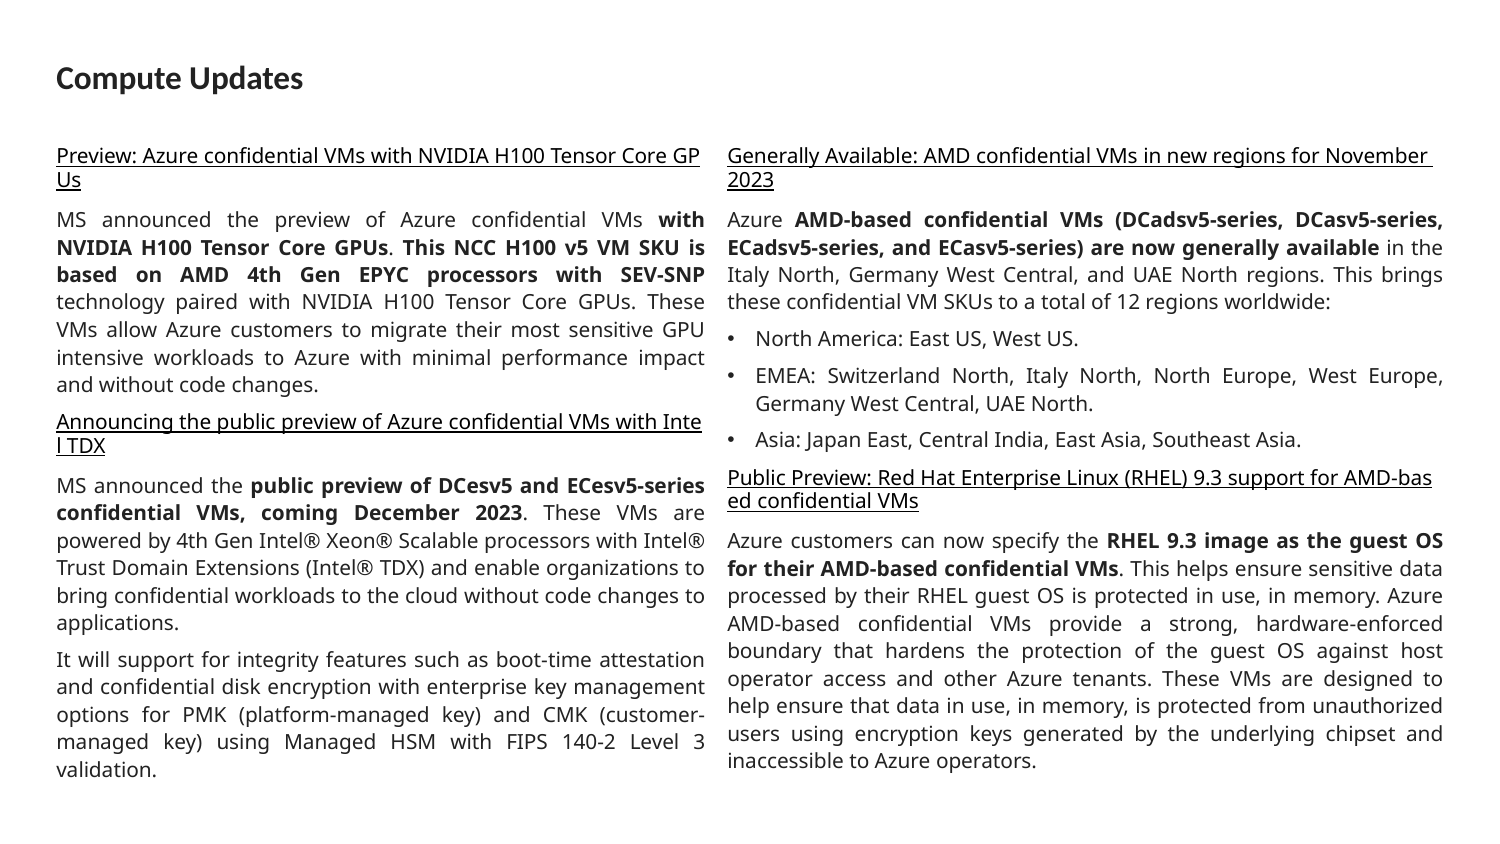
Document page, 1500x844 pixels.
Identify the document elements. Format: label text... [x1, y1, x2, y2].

title Compute Updates [56, 56, 1444, 113]
list Preview: Azure confidential VMs with NVIDIA H100 Tensor Core GPUs MS announced the preview of Azure confidential VMs with NVIDIA H100 Tensor Core GPUs. This NCC H100 v5 VM SKU is based on AMD 4th Gen EPYC processors with SEV-SNP technology paired with NVIDIA H100 Tensor Core GPUs. These VMs allow Azure customers to migrate their most sensitive GPU intensive workloads to Azure with minimal performance impact and without code changes. Announcing the public preview of Azure confidential VMs with Intel TDX MS announced the public preview of DCesv5 and ECesv5-series confidential VMs, coming December 2023. These VMs are powered by 4th Gen Intel® Xeon® Scalable processors with Intel® Trust Domain Extensions (Intel® TDX) and enable organizations to bring confidential workloads to the cloud without code changes to applications. It will support for integrity features such as boot-time attestation and confidential disk encryption with enterprise key management options for PMK (platform-managed key) and CMK (customer-managed key) using Managed HSM with FIPS 140-2 Level 3 validation. [56, 140, 706, 760]
list Generally Available: AMD confidential VMs in new regions for November 2023 Azure AMD-based confidential VMs (DCadsv5-series, DCasv5-series, ECadsv5-series, and ECasv5-series) are now generally available in the Italy North, Germany West Central, and UAE North regions. This brings these confidential VM SKUs to a total of 12 regions worldwide: North America: East US, West US. EMEA: Switzerland North, Italy North, North Europe, West Europe, Germany West Central, UAE North. Asia: Japan East, Central India, East Asia, Southeast Asia. Public Preview: Red Hat Enterprise Linux (RHEL) 9.3 support for AMD-based confidential VMs Azure customers can now specify the RHEL 9.3 image as the guest OS for their AMD-based confidential VMs. This helps ensure sensitive data processed by their RHEL guest OS is protected in use, in memory. Azure AMD-based confidential VMs provide a strong, hardware-enforced boundary that hardens the protection of the guest OS against host operator access and other Azure tenants. These VMs are designed to help ensure that data in use, in memory, is protected from unauthorized users using encryption keys generated by the underlying chipset and inaccessible to Azure operators. [727, 140, 1444, 760]
